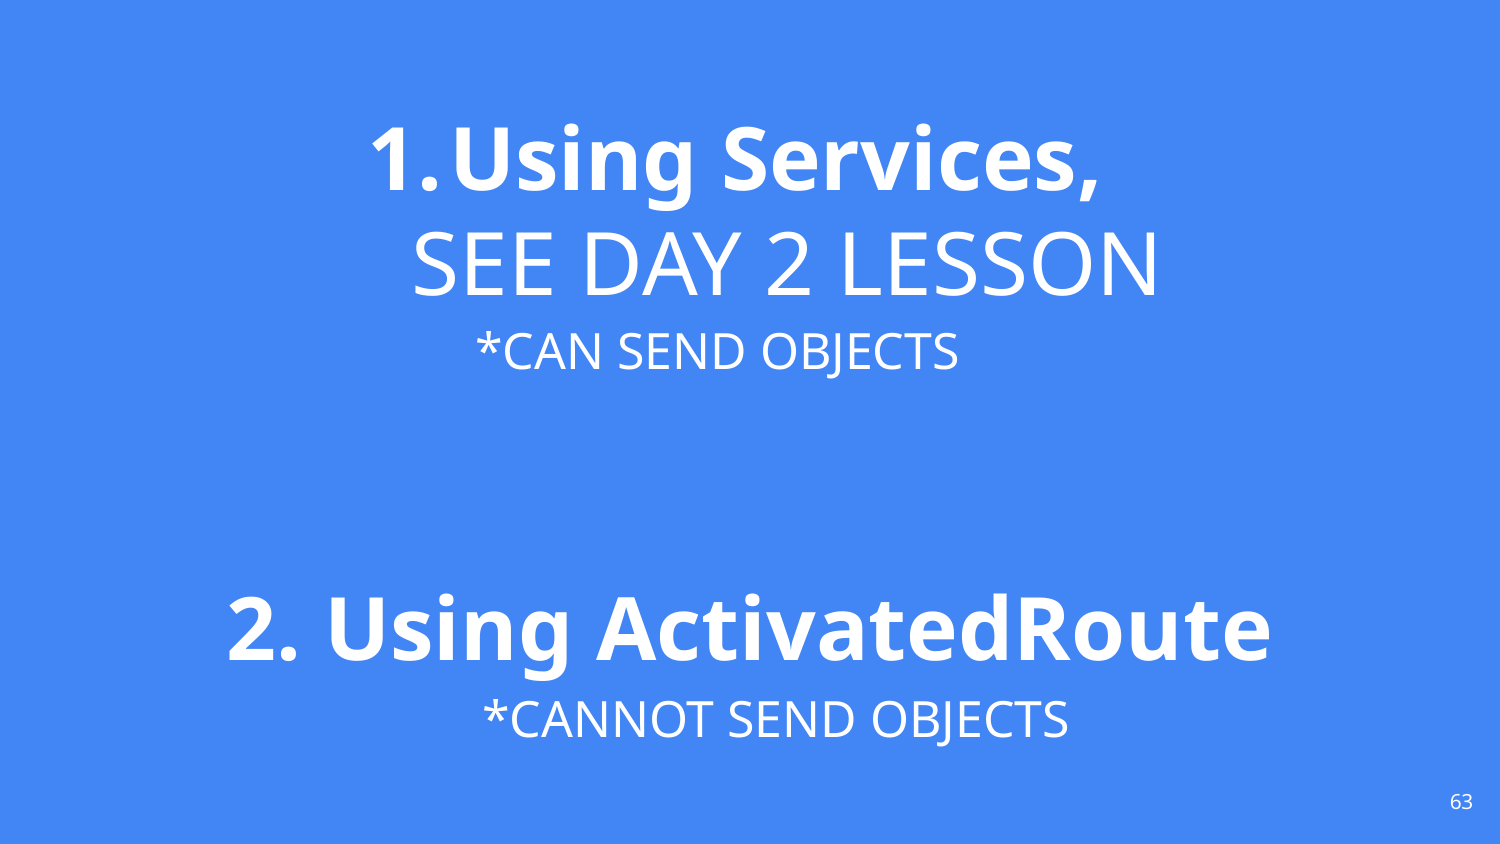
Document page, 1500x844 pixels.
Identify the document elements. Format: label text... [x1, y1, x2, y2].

text_box *CANNOT SEND OBJECTS [467, 672, 1131, 744]
title 2. Using ActivatedRoute [75, 542, 1425, 709]
slide_number 63 [1398, 770, 1489, 835]
text_box *CAN SEND OBJECTS [460, 304, 1124, 376]
title Using Services, SEE DAY 2 LESSON [75, 124, 1425, 291]
